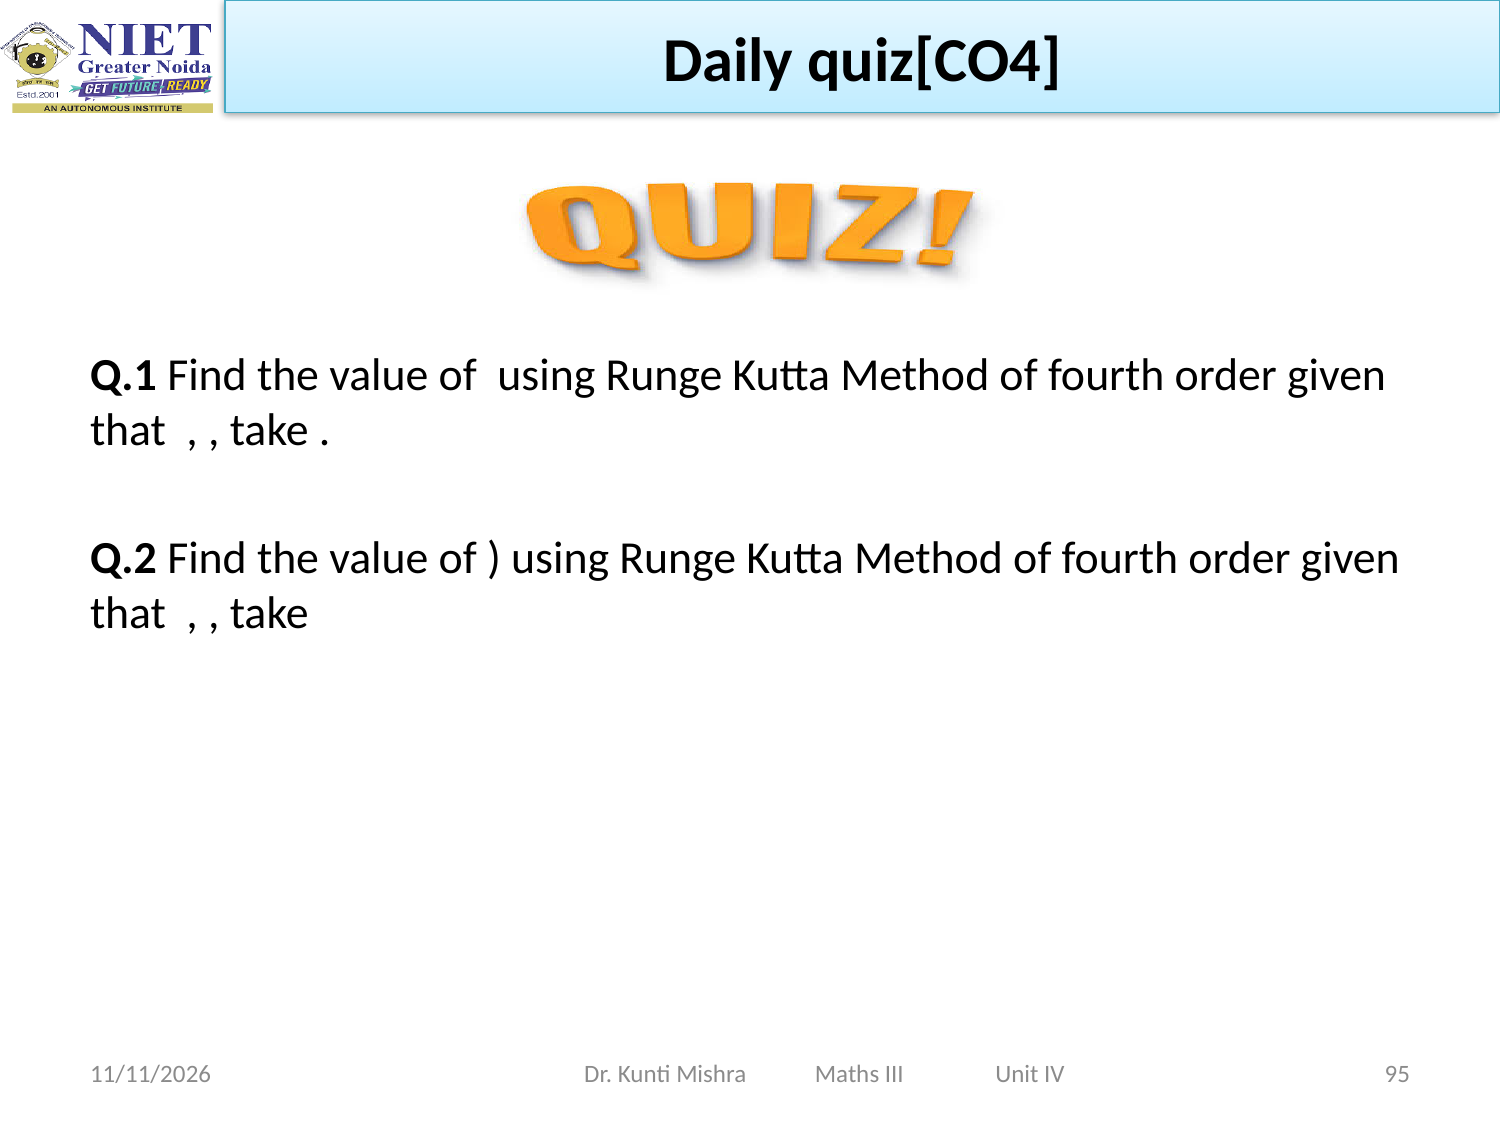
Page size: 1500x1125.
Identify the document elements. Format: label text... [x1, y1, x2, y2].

slide_number 95 [1074, 1042, 1425, 1103]
picture [454, 142, 1046, 297]
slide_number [75, 1042, 412, 1103]
picture [0, 22, 213, 113]
text_box Daily quiz[CO4] [224, 0, 1500, 113]
footer Dr. Kunti Mishra Maths III Unit IV [412, 1042, 1074, 1103]
